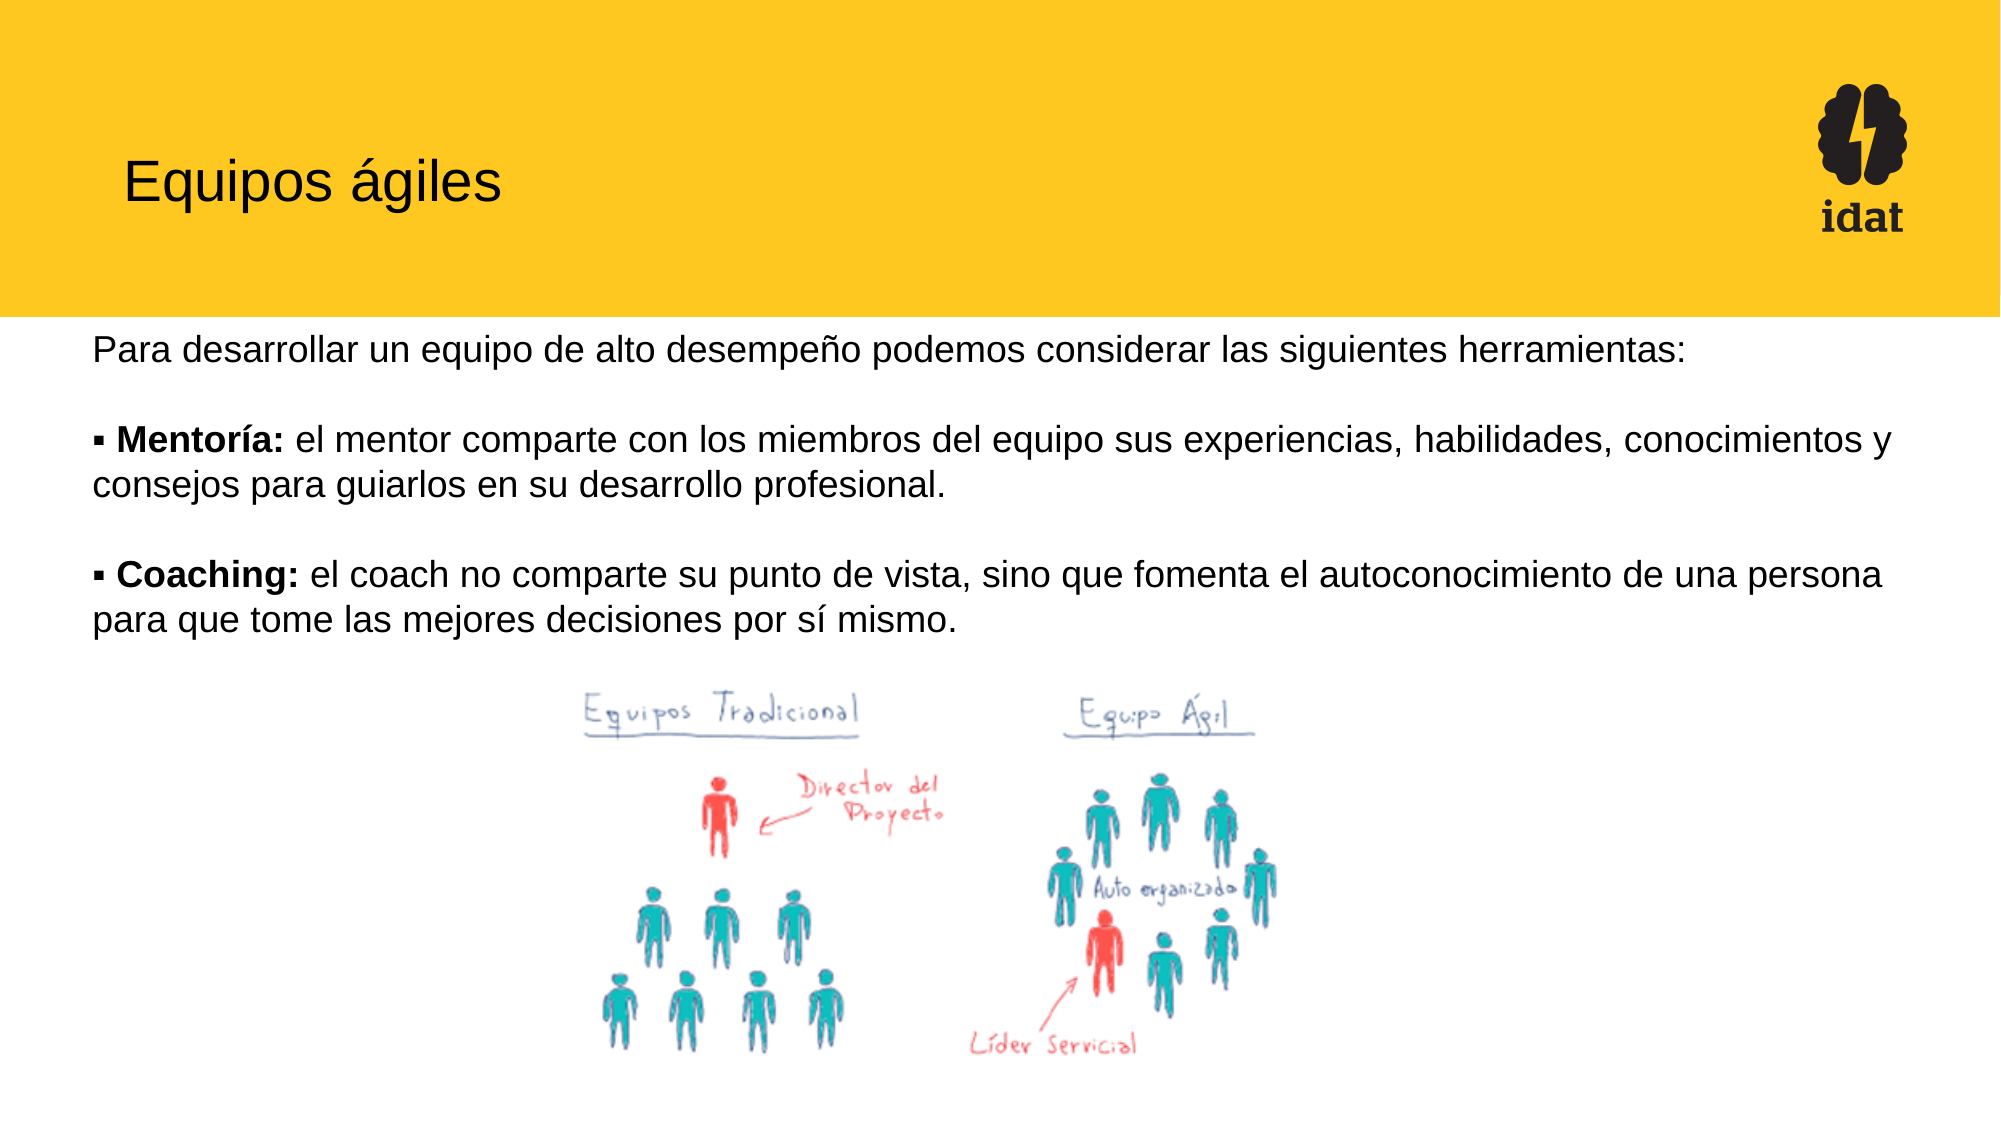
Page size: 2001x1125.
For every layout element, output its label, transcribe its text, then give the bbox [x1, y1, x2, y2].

title Equipos ágiles [108, 130, 1652, 235]
text_box Para desarrollar un equipo de alto desempeño podemos considerar las siguientes herramientas: ▪ Mentoría: el mentor comparte con los miembros del equipo sus experiencias, habilidades, conocimientos y consejos para guiarlos en su desarrollo profesional. ▪ Coaching: el coach no comparte su punto de vista, sino que fomenta el autoconocimiento de una persona para que tome las mejores decisiones por sí mismo. [77, 317, 1923, 707]
text_box [0, 0, 2000, 318]
picture [0, 0, 2001, 1125]
picture [1818, 84, 1907, 233]
